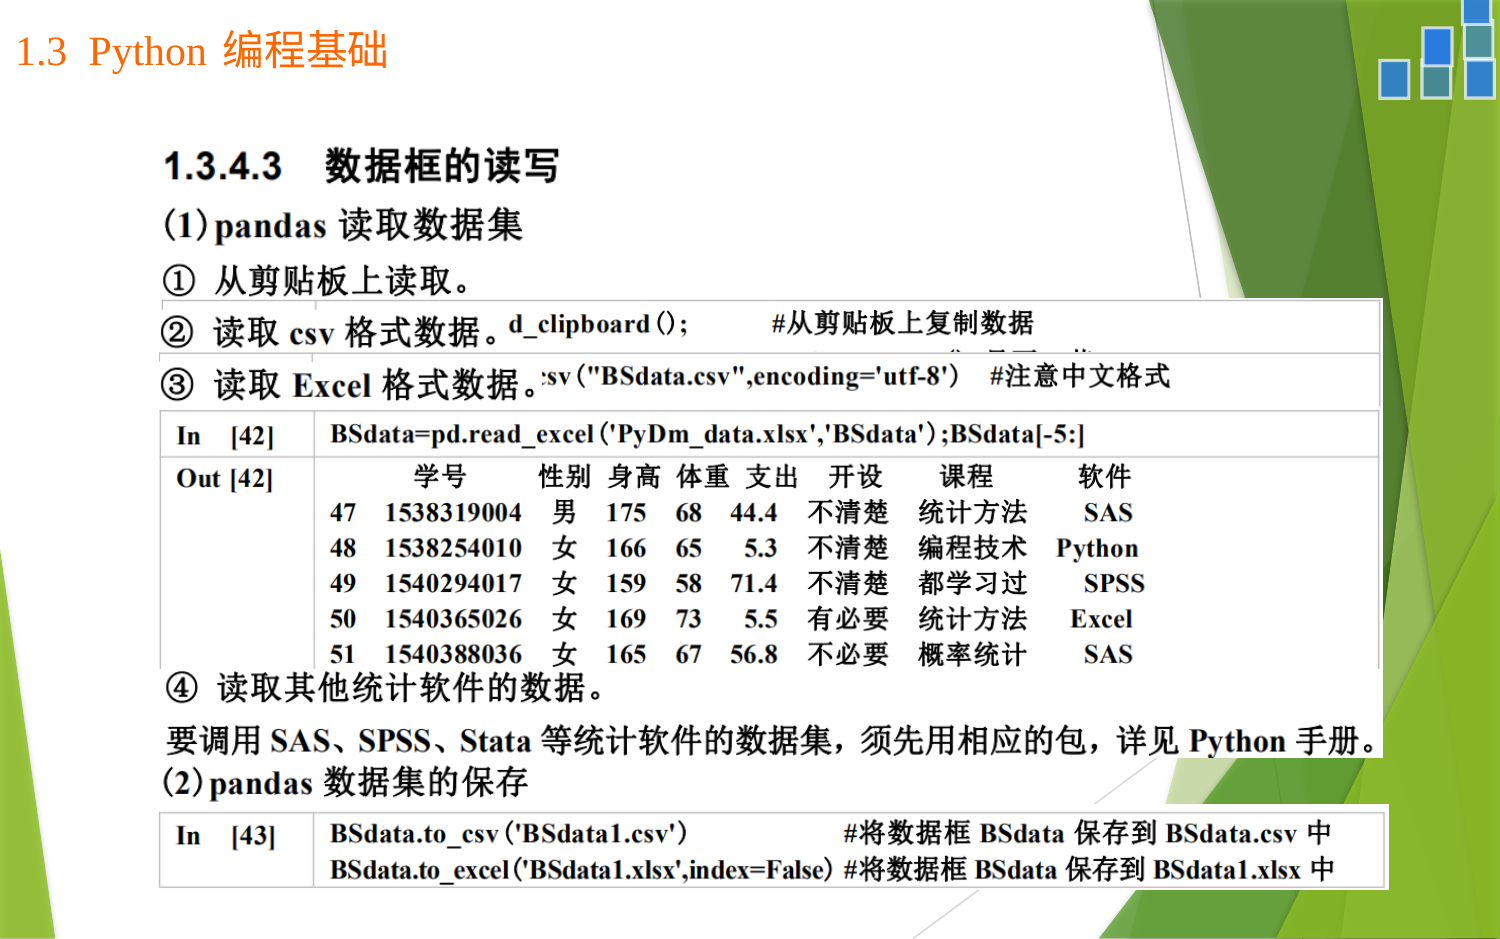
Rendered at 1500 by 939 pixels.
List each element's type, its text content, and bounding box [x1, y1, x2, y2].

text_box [159, 257, 1383, 310]
picture [159, 668, 1383, 756]
picture [159, 140, 588, 256]
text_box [159, 362, 1383, 668]
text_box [159, 310, 1383, 362]
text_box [157, 756, 1390, 891]
title 1.3 Python 编程基础 [0, 16, 858, 82]
